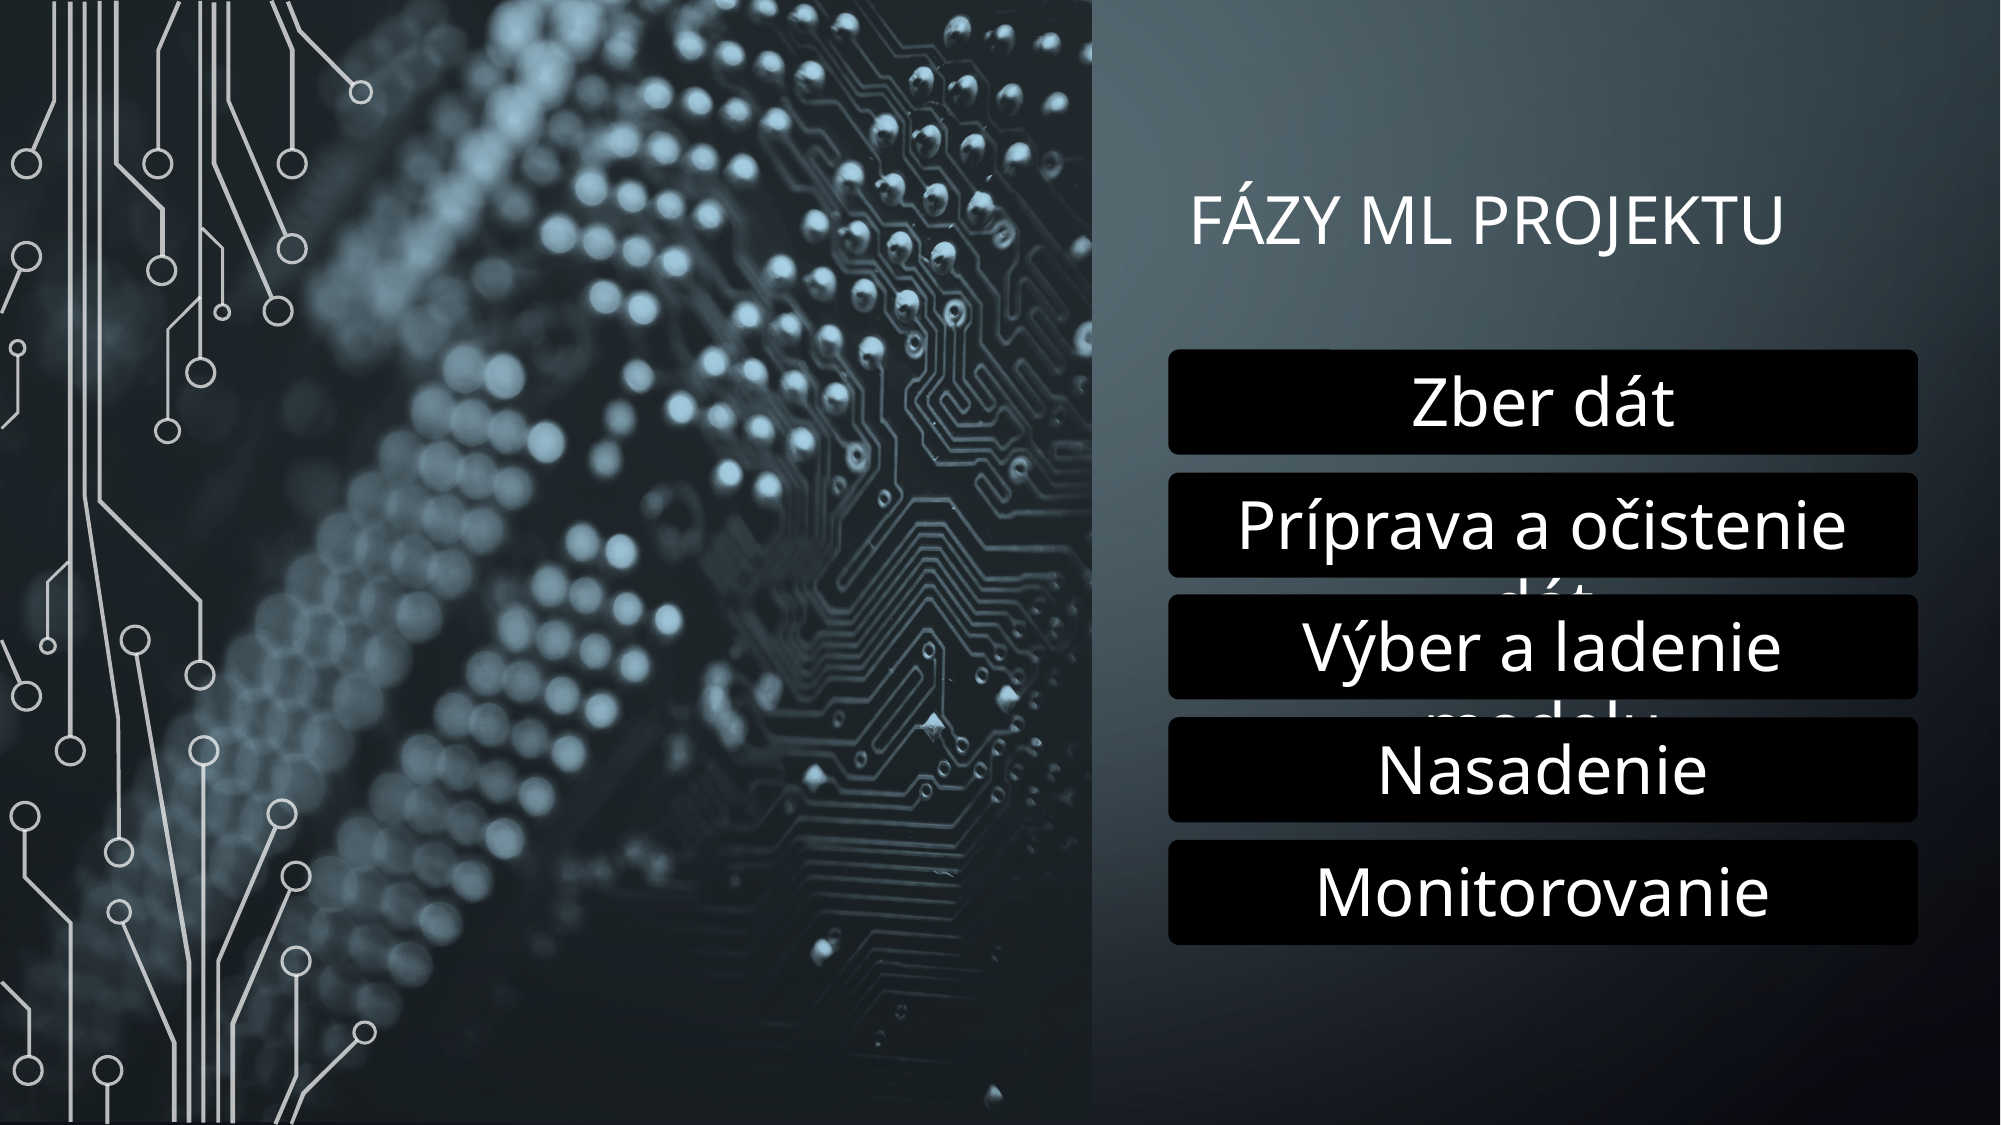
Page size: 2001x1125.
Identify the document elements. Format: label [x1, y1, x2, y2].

text_box [379, 0, 2000, 1125]
text_box [0, 0, 379, 1125]
picture [379, 0, 1092, 1123]
